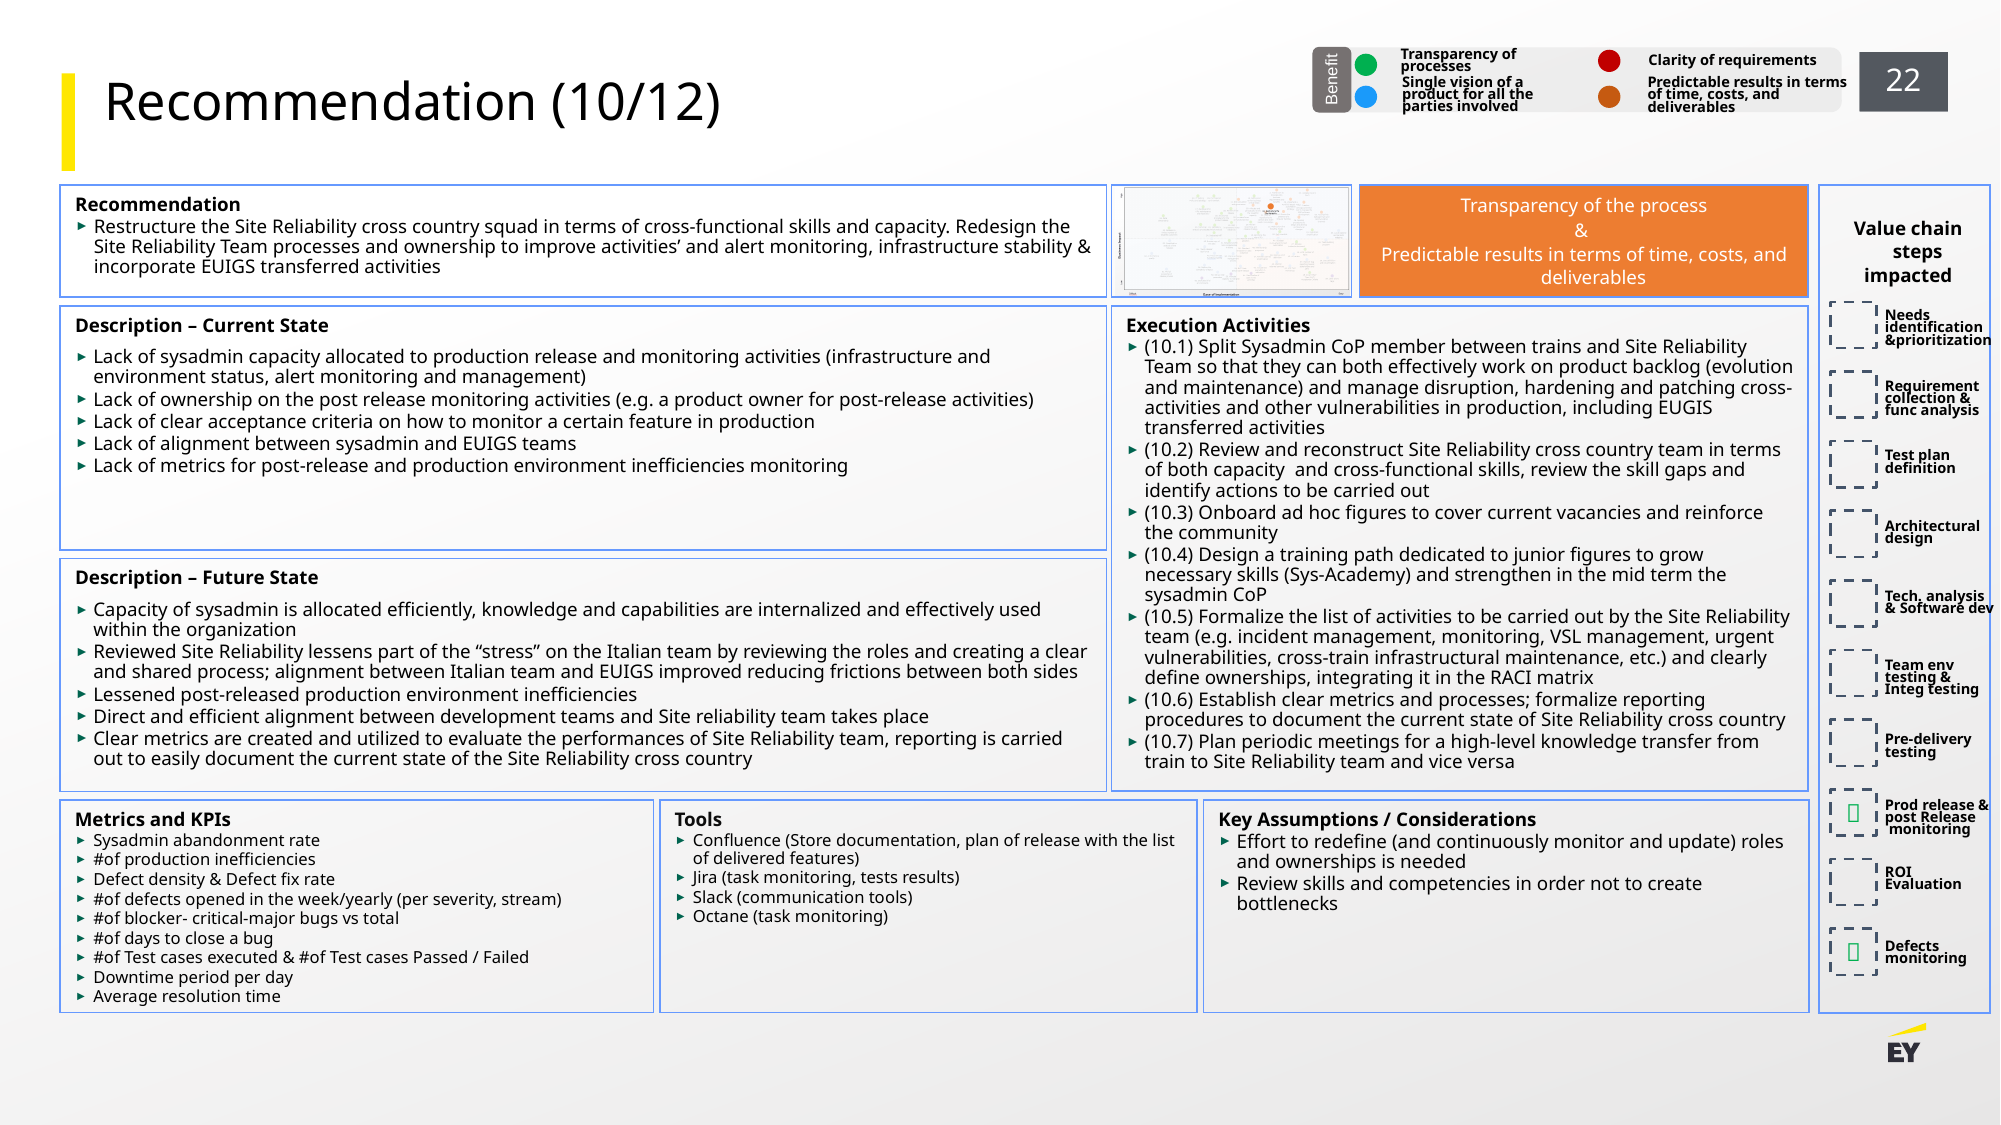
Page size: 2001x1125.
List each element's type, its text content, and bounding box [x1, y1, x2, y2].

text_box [1311, 39, 1871, 120]
text_box [1818, 185, 1991, 209]
text_box [1830, 441, 1877, 488]
text_box [1830, 510, 1877, 557]
text_box Transparency of the process & Predictable results in terms of time, costs, and deliverables [1359, 185, 1809, 298]
text_box Metrics and KPIs Sysadmin abandonment rate #of production inefficiencies Defect density & Defect fix rate #of defects opened in the week/yearly (per severity, stream) #of blocker- critical-major bugs vs total #of days to close a bug #of Test cases executed & #of Test cases Passed / Failed Downtime period per day Average resolution time [60, 800, 654, 1013]
text_box [1111, 185, 1352, 298]
text_box  [1830, 928, 1877, 975]
text_box Tools Confluence (Store documentation, plan of release with the list of delivered features) Jira (task monitoring, tests results) Slack (communication tools) Octane (task monitoring) [659, 800, 1198, 1013]
text_box Key Assumptions / Considerations Effort to redefine (and continuously monitor and update) roles and ownerships is needed Review skills and competencies in order not to create bottlenecks [1203, 800, 1809, 1013]
text_box Description – Future State Capacity of sysadmin is allocated efficiently, knowledge and capabilities are internalized and effectively used within the organization Reviewed Site Reliability lessens part of the “stress” on the Italian team by reviewing the roles and creating a clear and shared process; alignment between Italian team and EUIGS improved reducing frictions between both sides Lessened post-released production environment inefficiencies Direct and efficient alignment between development teams and Site reliability team takes place Clear metrics are created and utilized to evaluate the performances of Site Reliability team, reporting is carried out to easily document the current state of the Site Reliability cross country [60, 558, 1107, 792]
text_box Value chain steps impacted [1813, 209, 2000, 294]
text_box Description – Current State Lack of sysadmin capacity allocated to production release and monitoring activities (infrastructure and environment status, alert monitoring and management) Lack of ownership on the post release monitoring activities (e.g. a product owner for post-release activities) Lack of clear acceptance criteria on how to monitor a certain feature in production Lack of alignment between sysadmin and EUIGS teams Lack of metrics for post-release and production environment inefficiencies monitoring [60, 305, 1107, 550]
text_box Recommendation (10/12) [104, 77, 1923, 158]
text_box [1830, 859, 1877, 906]
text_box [1605, 567, 2000, 716]
text_box [1830, 301, 1877, 348]
text_box [1830, 371, 1877, 418]
text_box Recommendation Restructure the Site Reliability cross country squad in terms of cross-functional skills and capacity. Redesign the Site Reliability Team processes and ownership to improve activities’ and alert monitoring, infrastructure stability & incorporate EUIGS transferred activities [60, 185, 1107, 298]
text_box [1818, 294, 1991, 567]
picture [1115, 187, 1350, 296]
text_box [1830, 719, 1877, 766]
text_box  [1830, 789, 1877, 836]
text_box [1818, 716, 1991, 1014]
text_box Execution Activities (10.1) Split Sysadmin CoP member between trains and Site Reliability Team so that they can both effectively work on product backlog (evolution and maintenance) and manage disruption, hardening and patching cross-activities and other vulnerabilities in production, including EUGIS transferred activities (10.2) Review and reconstruct Site Reliability cross country team in terms of both capacity and cross-functional skills, review the skill gaps and identify actions to be carried out (10.3) Onboard ad hoc figures to cover current vacancies and reinforce the community (10.4) Design a training path dedicated to junior figures to grow necessary skills (Sys-Academy) and strengthen in the mid term the sysadmin CoP (10.5) Formalize the list of activities to be carried out by the Site Reliability team (e.g. incident management, monitoring, VSL management, urgent vulnerabilities, cross-train infrastructural maintenance, etc.) and clearly define ownerships, integrating it in the RACI matrix (10.6) Establish clear metrics and processes; formalize reporting procedures to document the current state of Site Reliability cross country (10.7) Plan periodic meetings for a high-level knowledge transfer from train to Site Reliability team and vice versa [1111, 305, 1809, 792]
